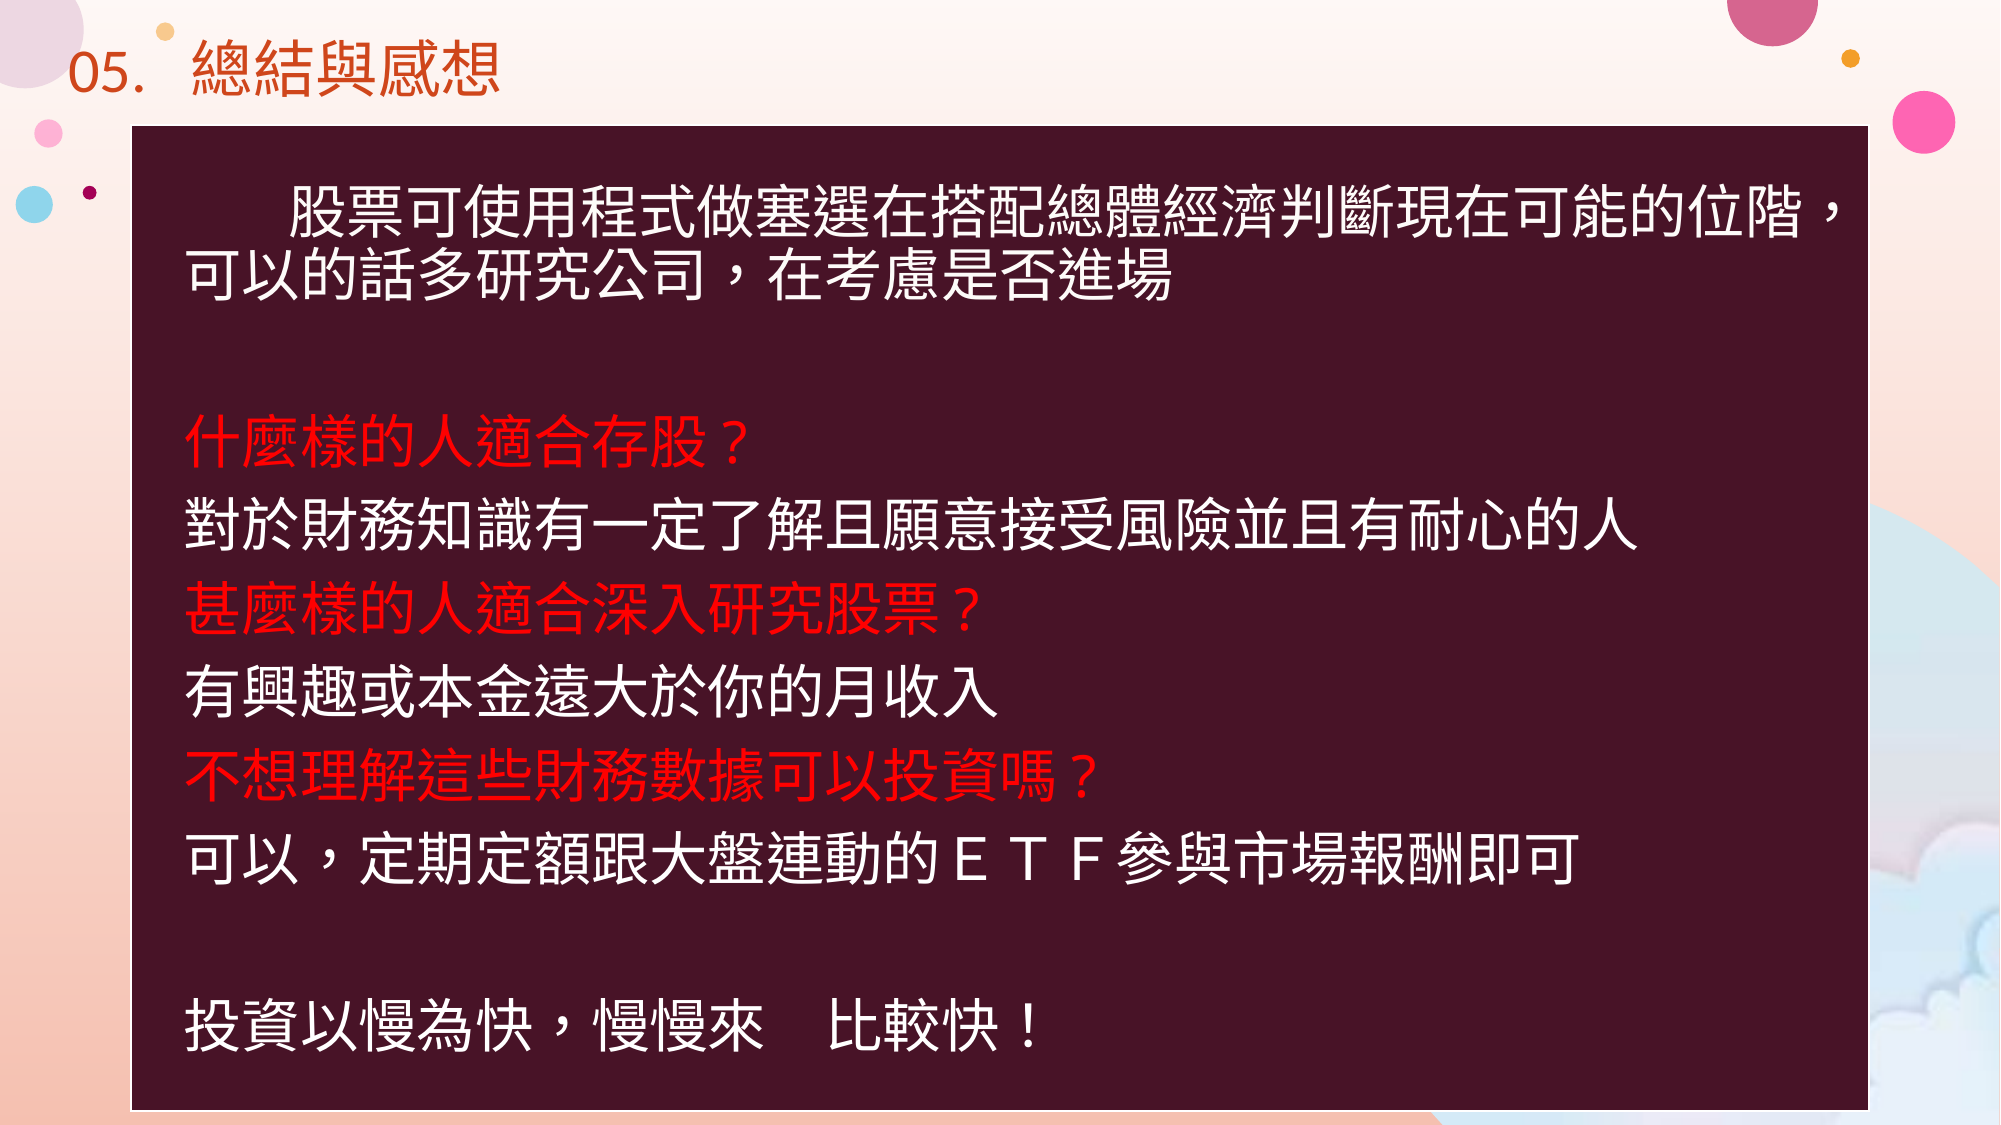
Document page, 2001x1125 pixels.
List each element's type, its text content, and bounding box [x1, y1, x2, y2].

text_box 05. 總結與感想 [53, 22, 964, 113]
picture [1341, 476, 2000, 1125]
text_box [131, 125, 1869, 1111]
